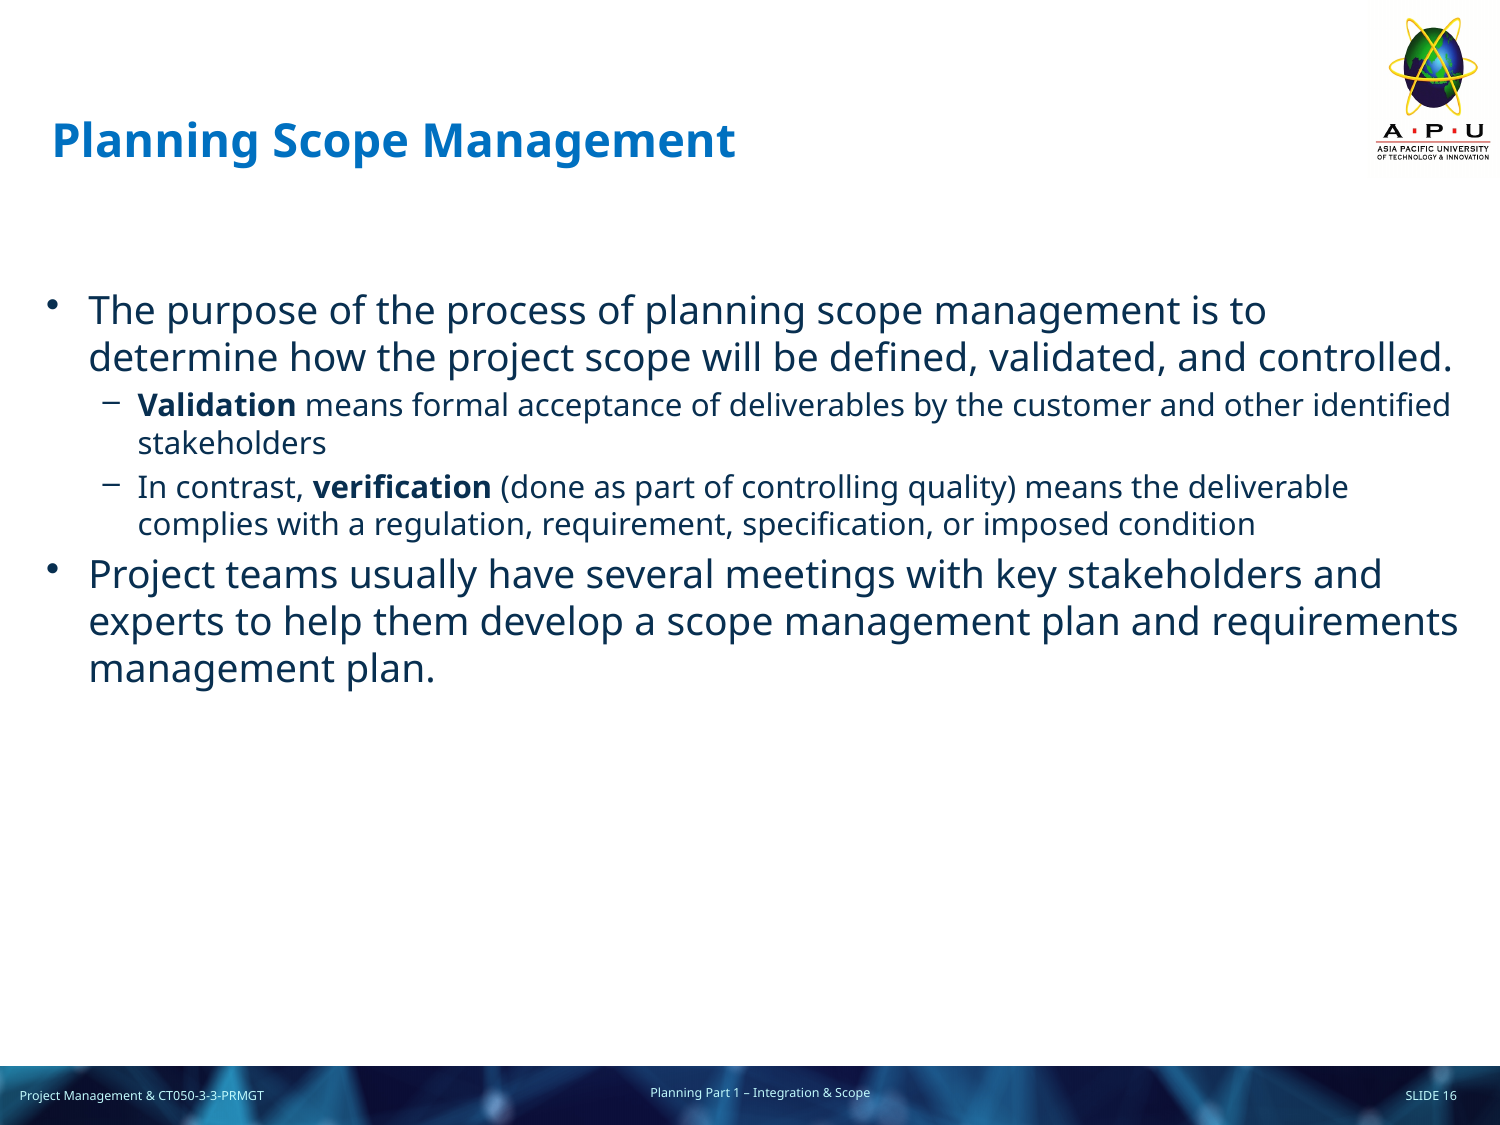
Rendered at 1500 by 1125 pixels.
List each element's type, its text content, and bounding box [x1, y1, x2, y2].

picture [0, 1066, 1500, 1125]
list The purpose of the process of planning scope management is to determine how the project scope will be defined, validated, and controlled. Validation means formal acceptance of deliverables by the customer and other identified stakeholders In contrast, verification (done as part of controlling quality) means the deliverable complies with a regulation, requirement, specification, or imposed condition Project teams usually have several meetings with key stakeholders and experts to help them develop a scope management plan and requirements management plan. [31, 278, 1477, 1021]
picture [1367, 0, 1500, 178]
title Planning Scope Management [36, 45, 1323, 233]
